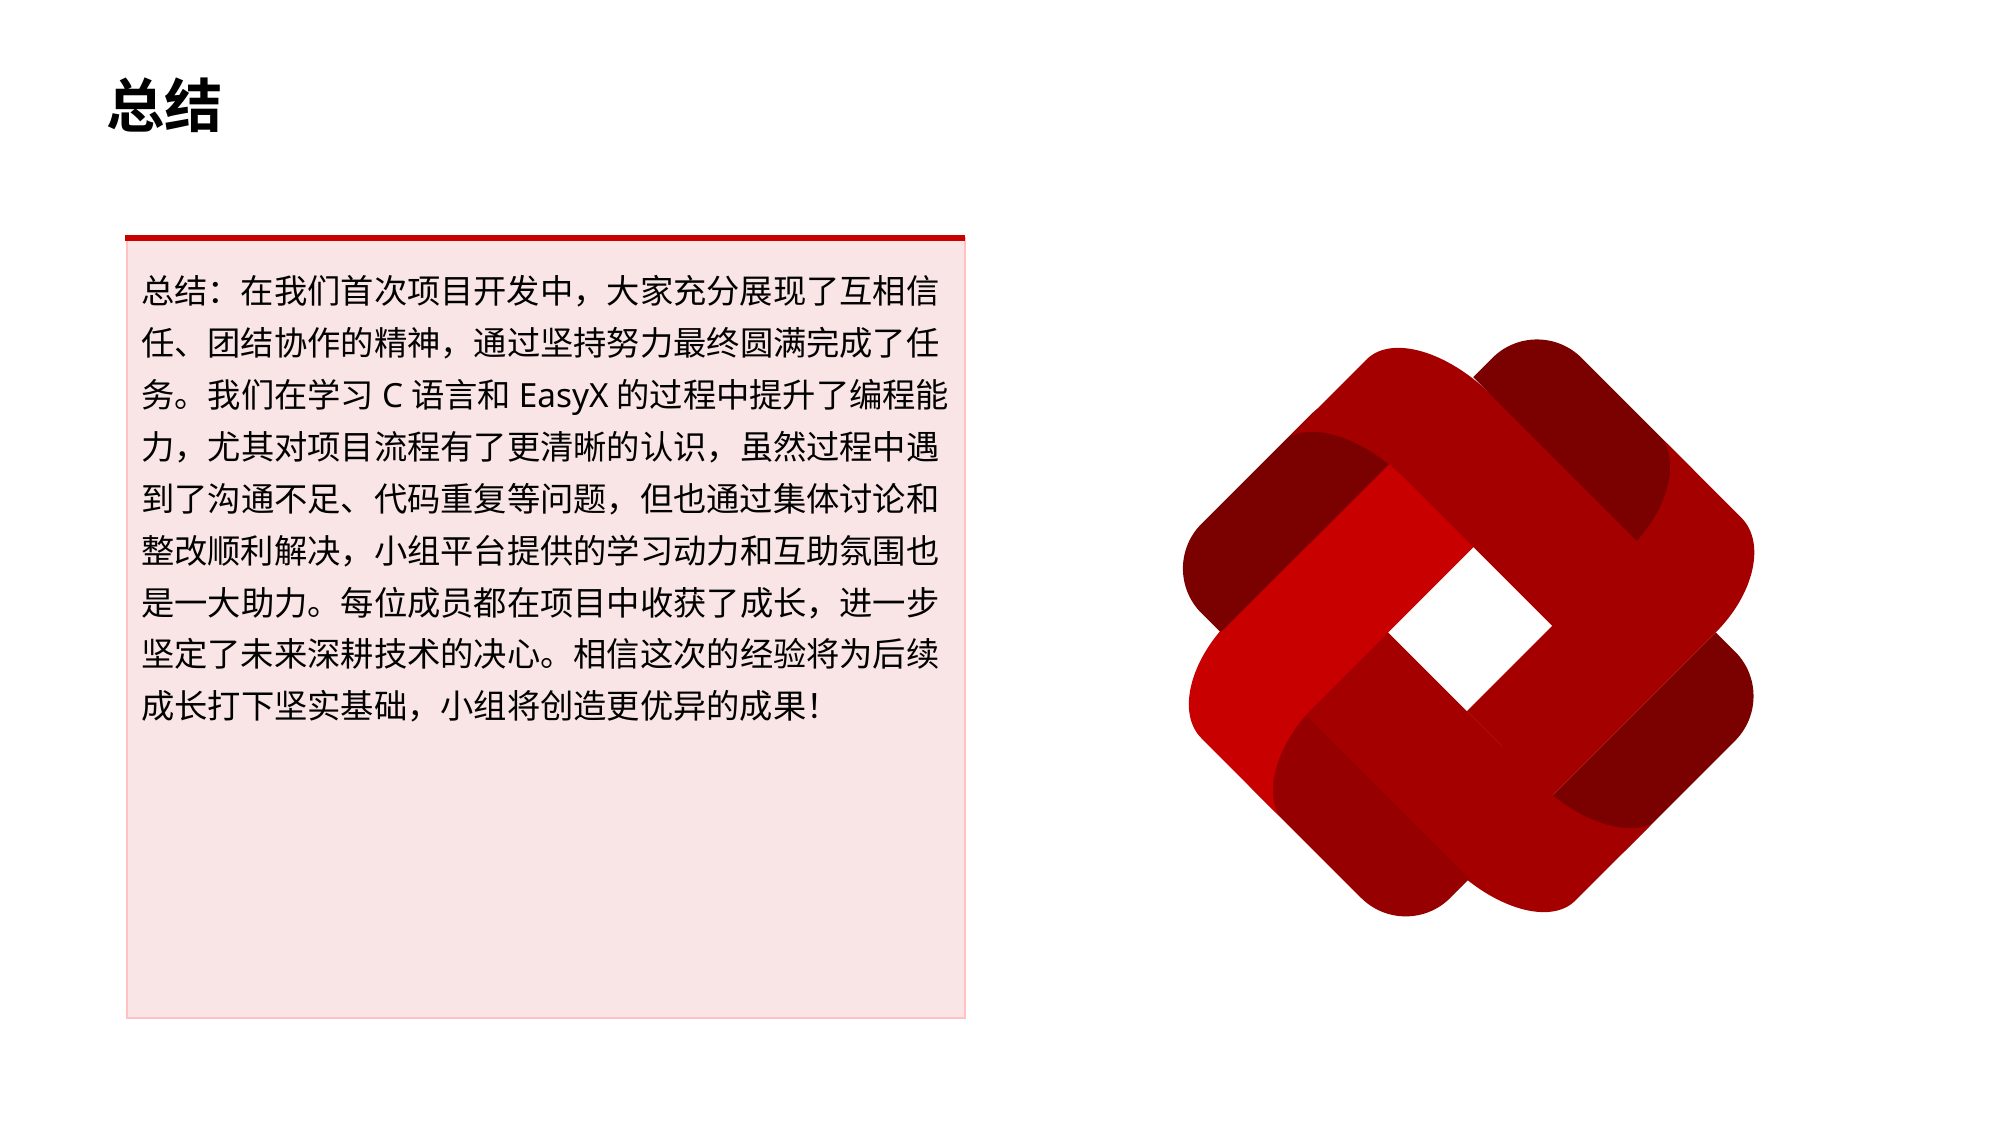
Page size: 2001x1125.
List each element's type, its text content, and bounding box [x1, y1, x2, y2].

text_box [124, 237, 966, 1018]
text_box 总结 [91, 61, 1877, 147]
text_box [1182, 339, 1755, 917]
